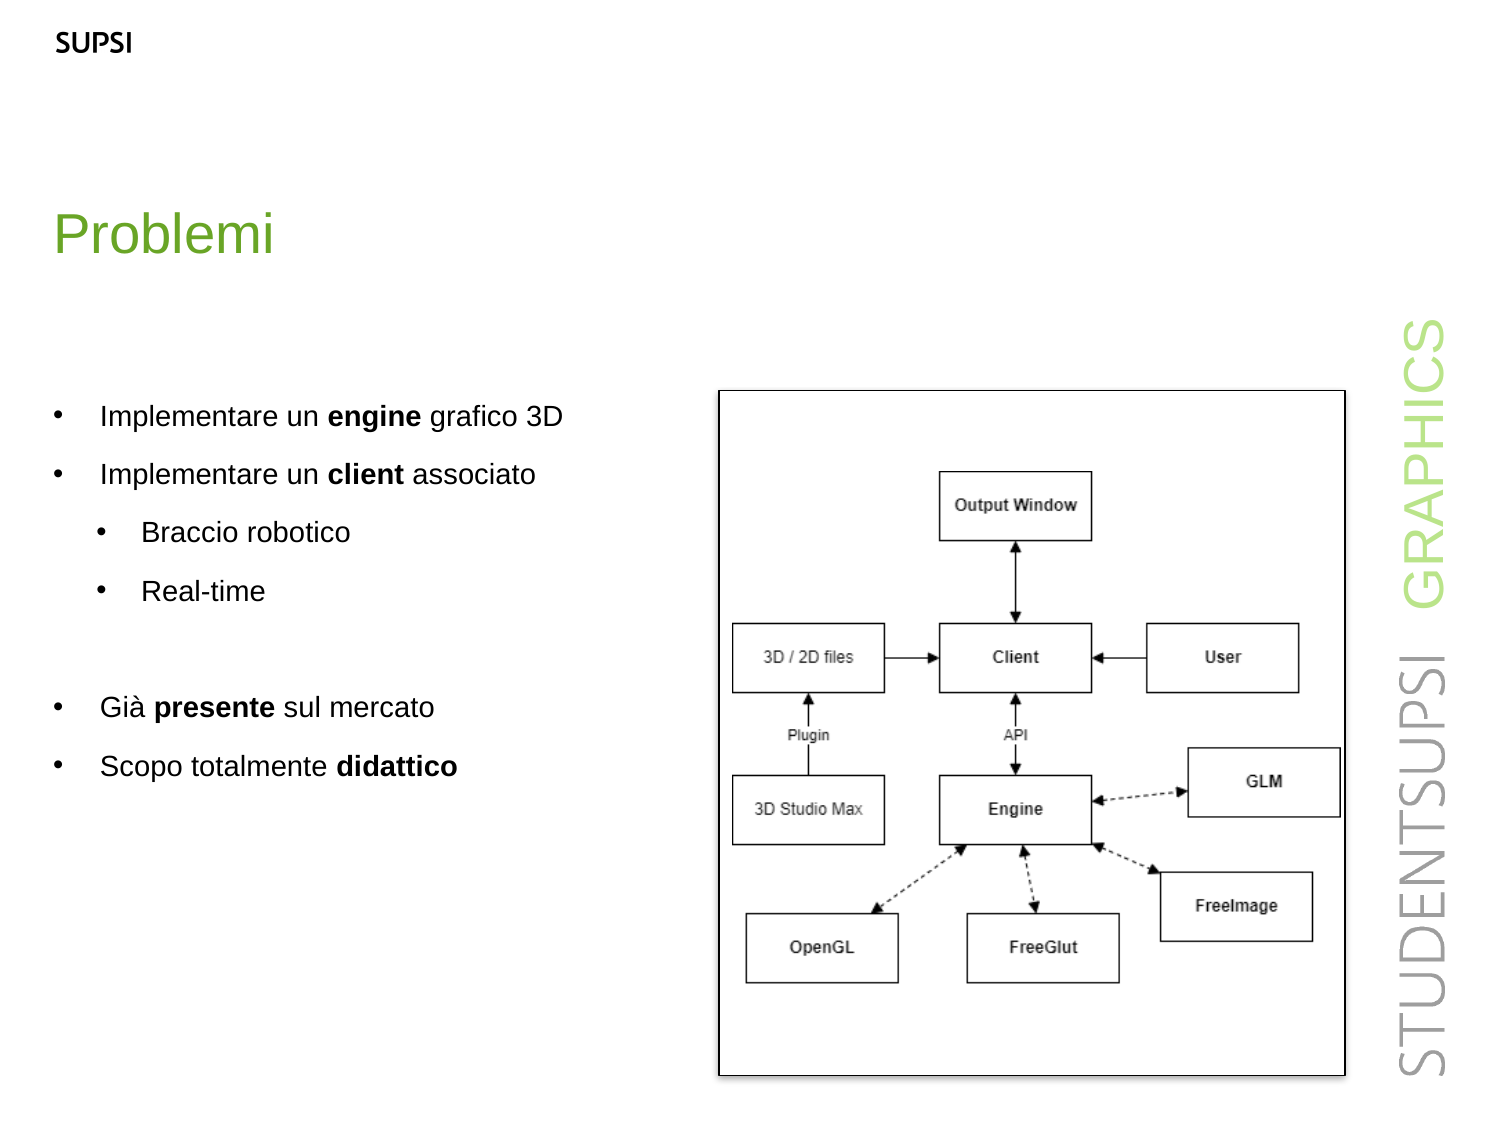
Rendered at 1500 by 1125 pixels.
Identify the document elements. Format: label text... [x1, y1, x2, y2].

picture [1399, 657, 1445, 1076]
list Problemi [53, 197, 1341, 350]
picture [732, 471, 1341, 985]
text_box GRAPHICS [1379, 243, 1462, 627]
picture [56, 30, 134, 53]
list Implementare un engine grafico 3D Implementare un client associato Braccio robotico Real-time Già presente sul mercato Scopo totalmente didattico [53, 379, 680, 1077]
text_box [718, 390, 1346, 1076]
